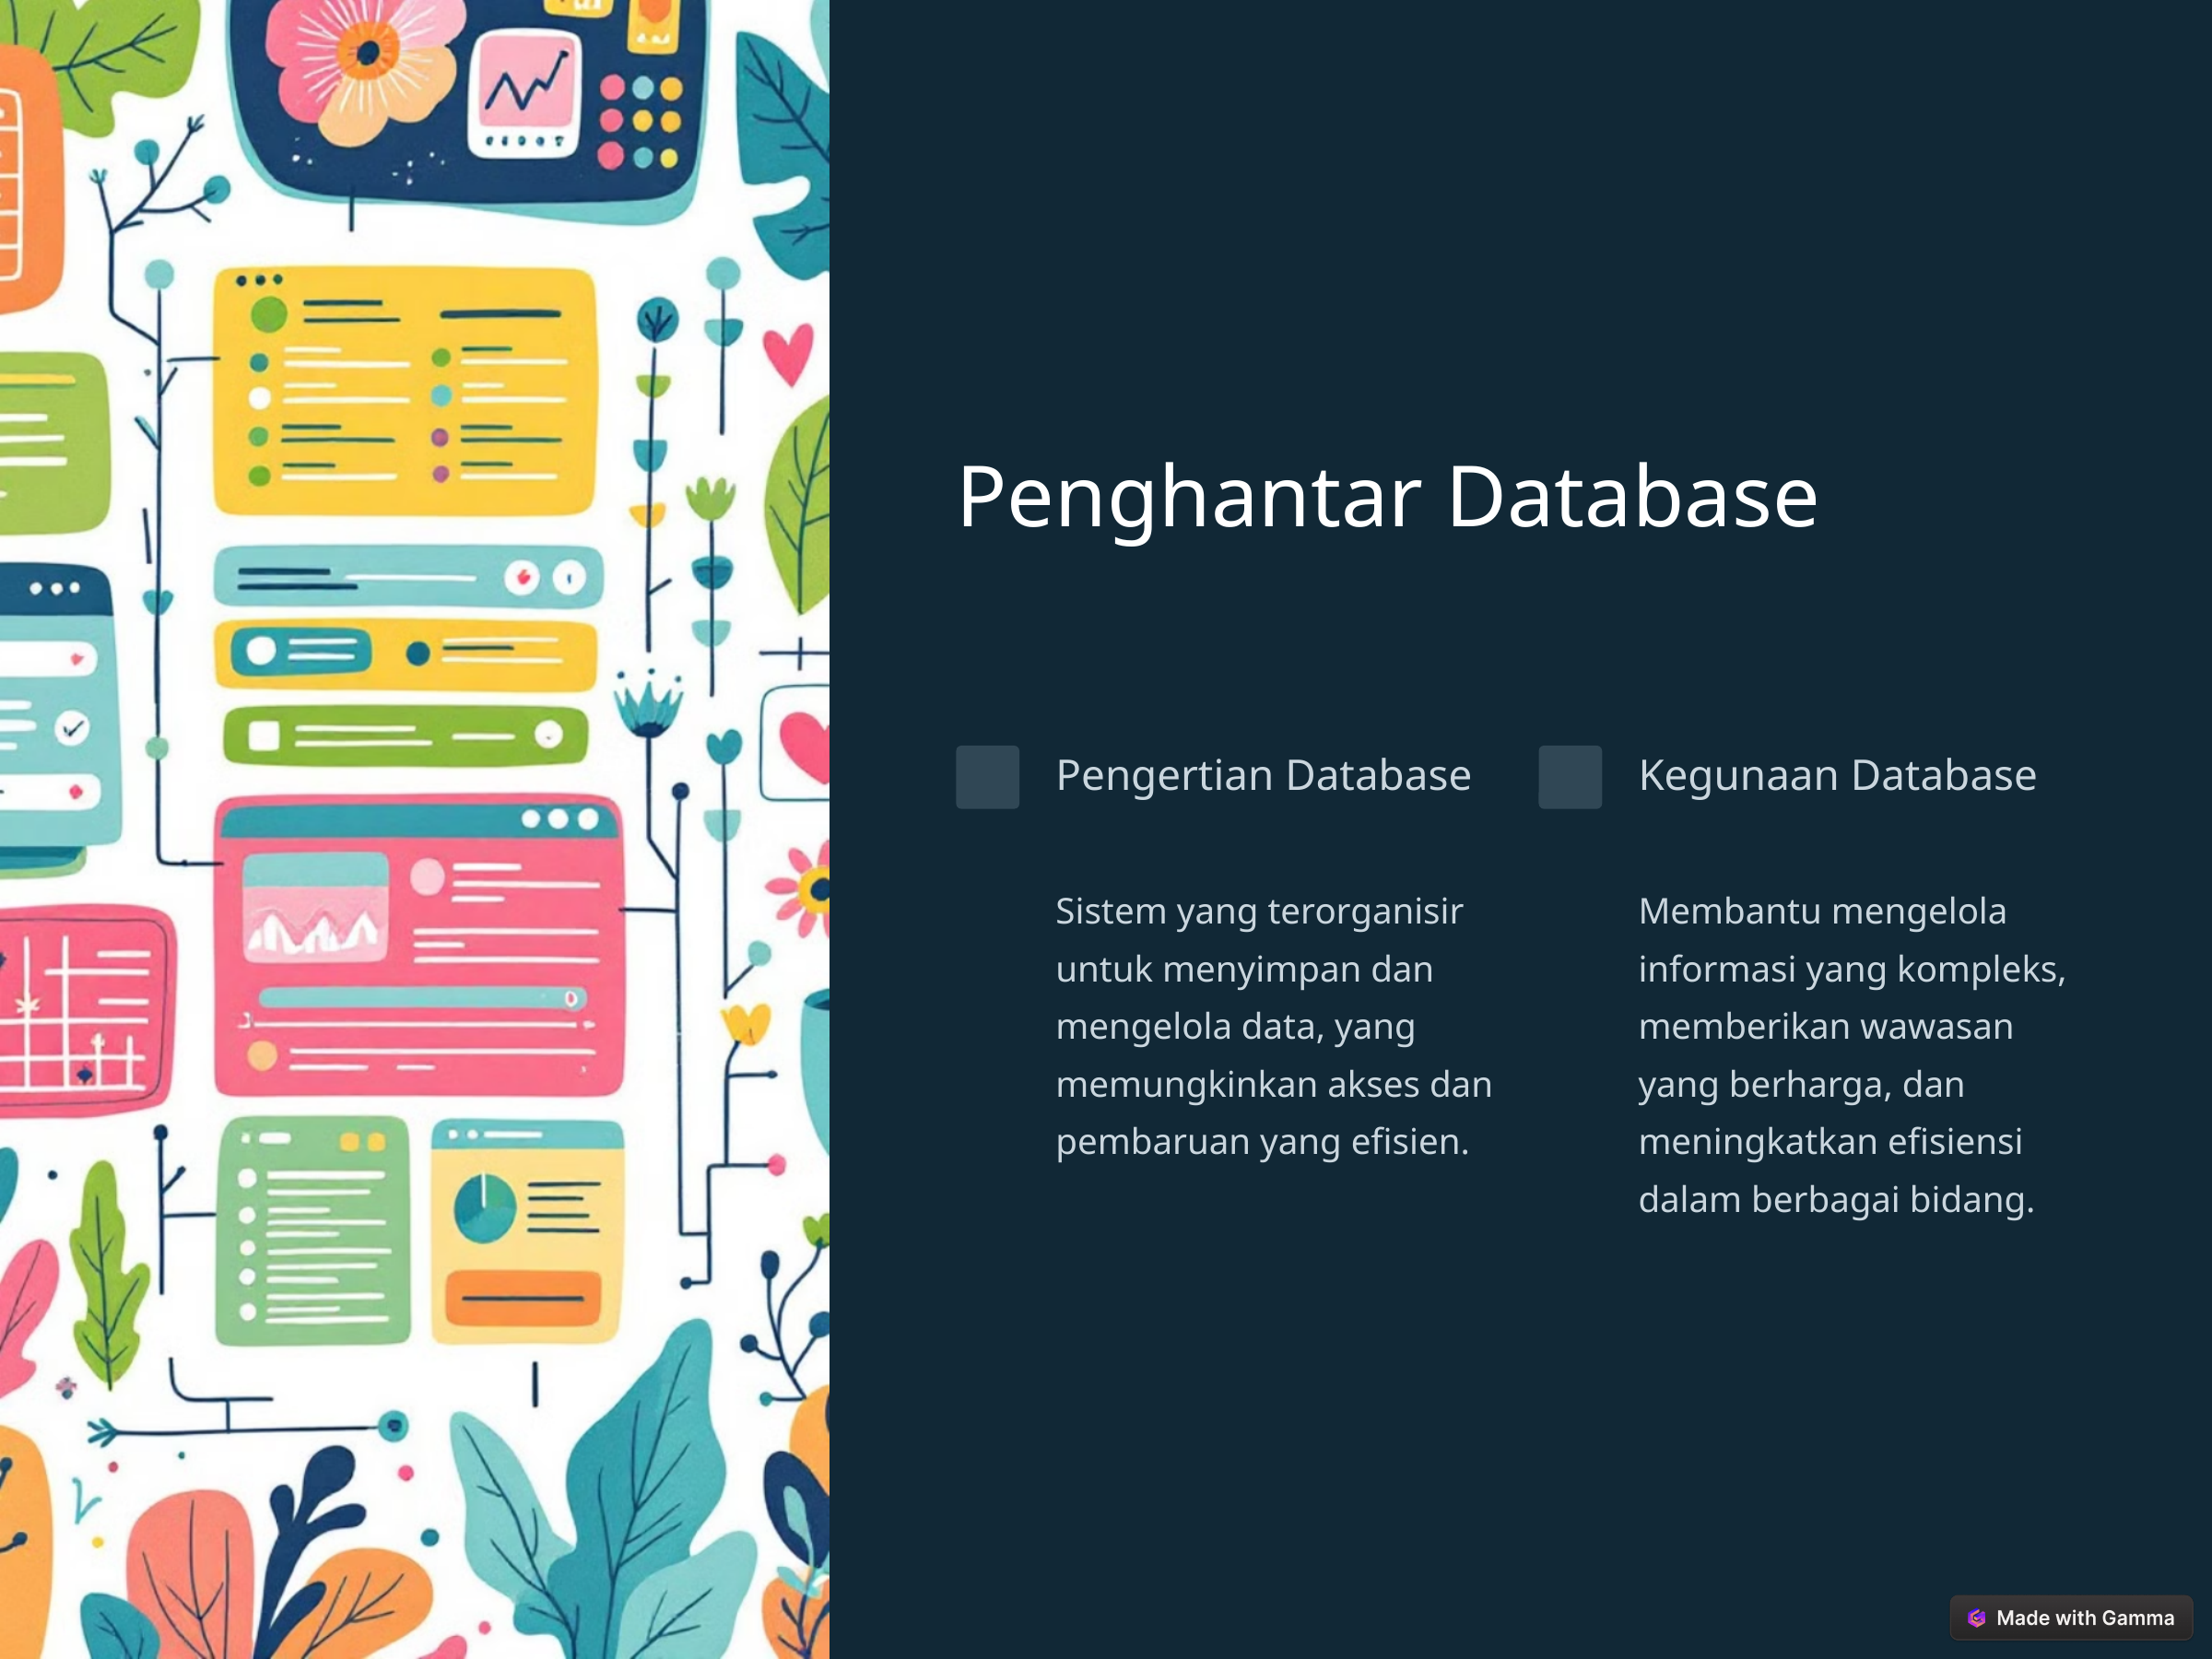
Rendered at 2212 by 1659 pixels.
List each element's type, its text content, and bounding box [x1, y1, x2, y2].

text_box Membantu mengelola informasi yang kompleks, memberikan wawasan yang berharga, dan meningkatkan efisiensi dalam berbagai bidang. [1638, 873, 2086, 1221]
text_box [956, 745, 1020, 809]
text_box Sistem yang terorganisir untuk menyimpan dan mengelola data, yang memungkinkan akses dan pembaruan yang efisien. [1055, 873, 1503, 1164]
text_box Penghantar Database [956, 437, 2086, 651]
text_box Kegunaan Database [1638, 745, 2086, 853]
picture [1941, 1586, 2202, 1649]
picture [0, 0, 830, 1659]
text_box Pengertian Database [1055, 745, 1503, 853]
text_box [1538, 745, 1603, 809]
